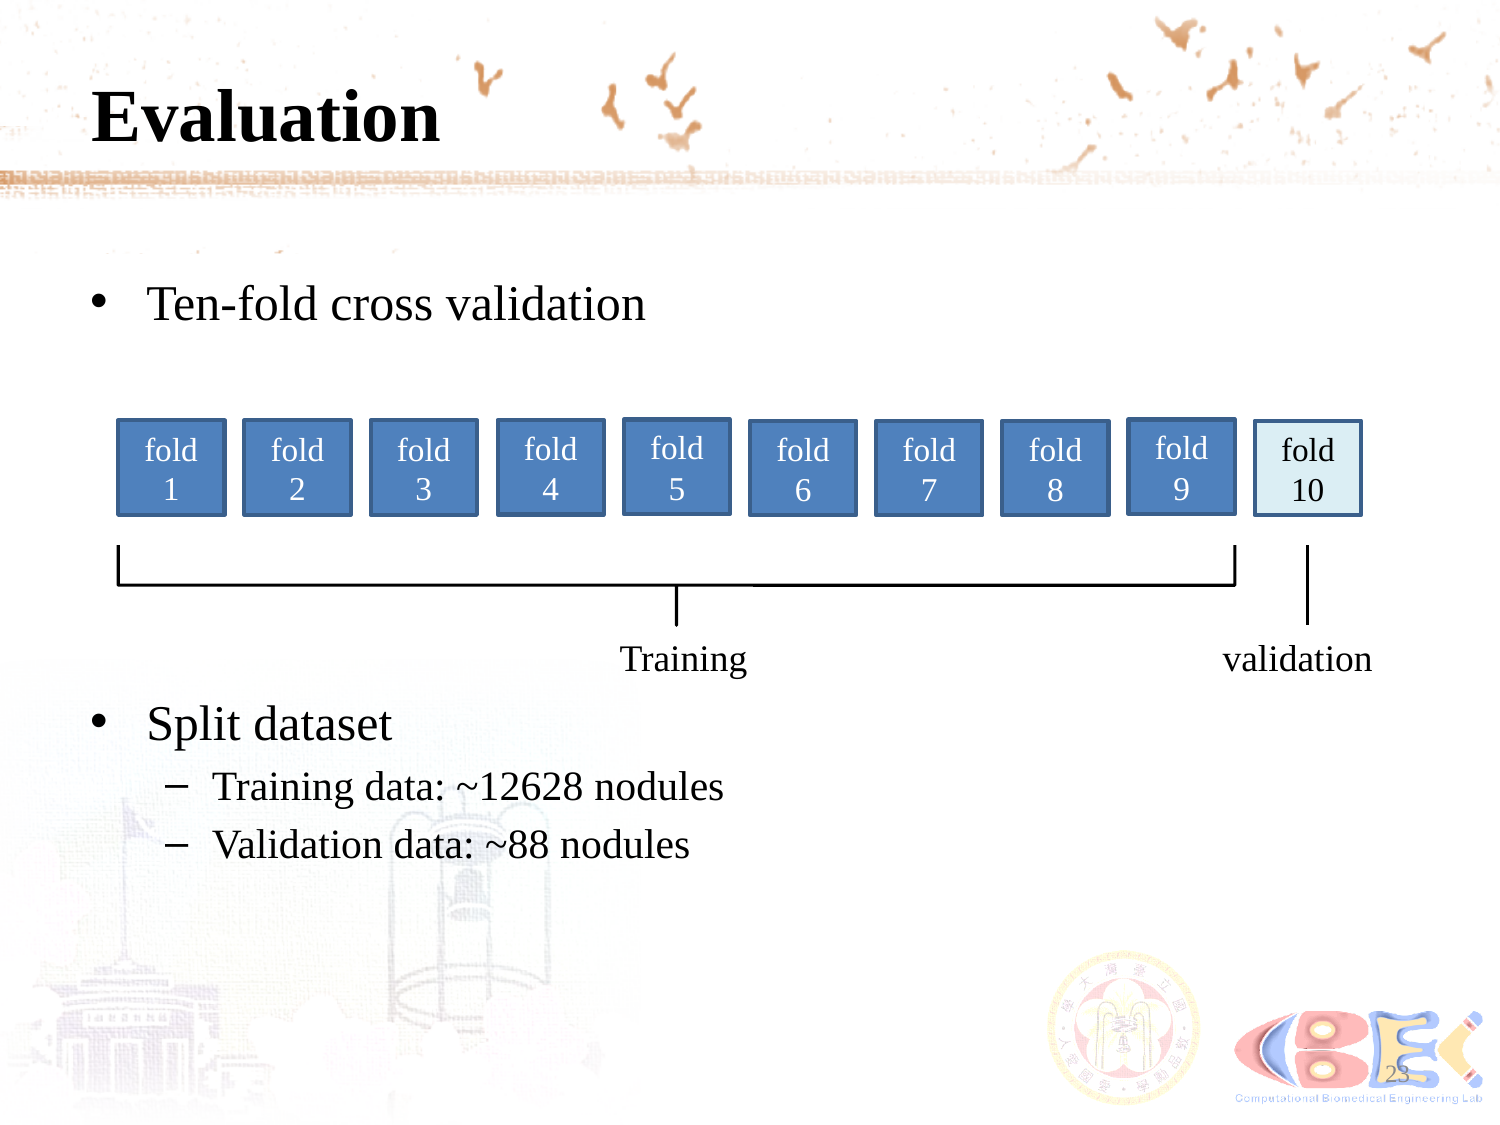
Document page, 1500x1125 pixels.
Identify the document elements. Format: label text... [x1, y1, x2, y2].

slide_number 23 [1074, 1042, 1425, 1103]
text_box fold 2 [242, 418, 353, 517]
list Ten-fold cross validation Split dataset Training data: ~12628 nodules Validation data: ~88 nodules [75, 262, 1425, 1005]
text_box validation [1207, 626, 1388, 686]
text_box fold 8 [1000, 419, 1111, 517]
text_box fold 6 [748, 419, 858, 517]
text_box fold 7 [874, 419, 984, 517]
text_box fold 9 [1126, 417, 1237, 516]
text_box fold 10 [1253, 419, 1363, 517]
text_box Training [604, 626, 763, 686]
title Evaluation [76, 17, 1427, 205]
text_box fold 5 [622, 417, 732, 516]
text_box fold 3 [369, 418, 479, 517]
text_box [117, 545, 1236, 626]
text_box fold 4 [496, 418, 606, 517]
picture [1234, 1011, 1483, 1105]
text_box fold 1 [116, 418, 227, 517]
